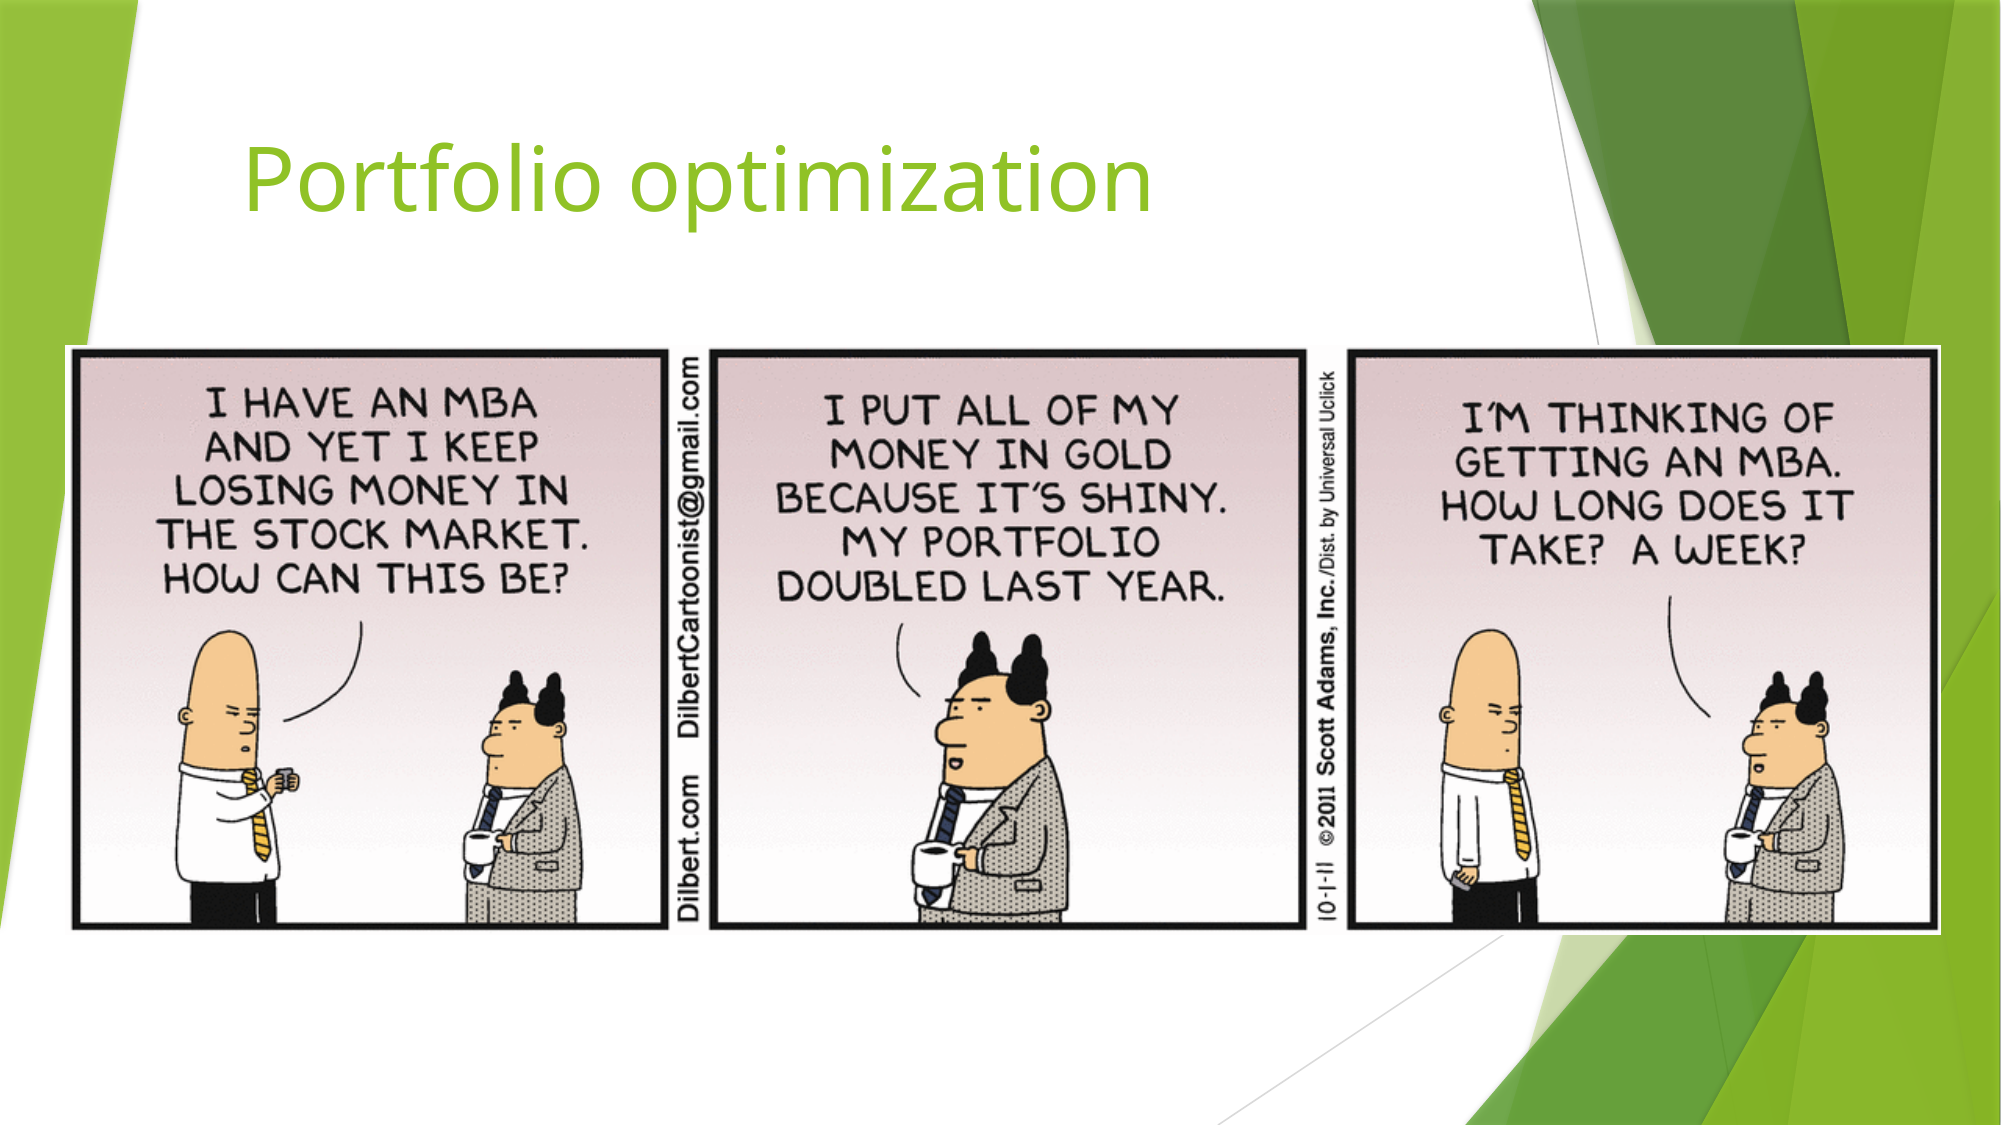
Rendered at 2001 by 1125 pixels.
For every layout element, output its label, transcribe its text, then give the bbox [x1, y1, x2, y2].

picture [64, 345, 1941, 936]
title Portfolio optimization [226, 88, 1586, 237]
